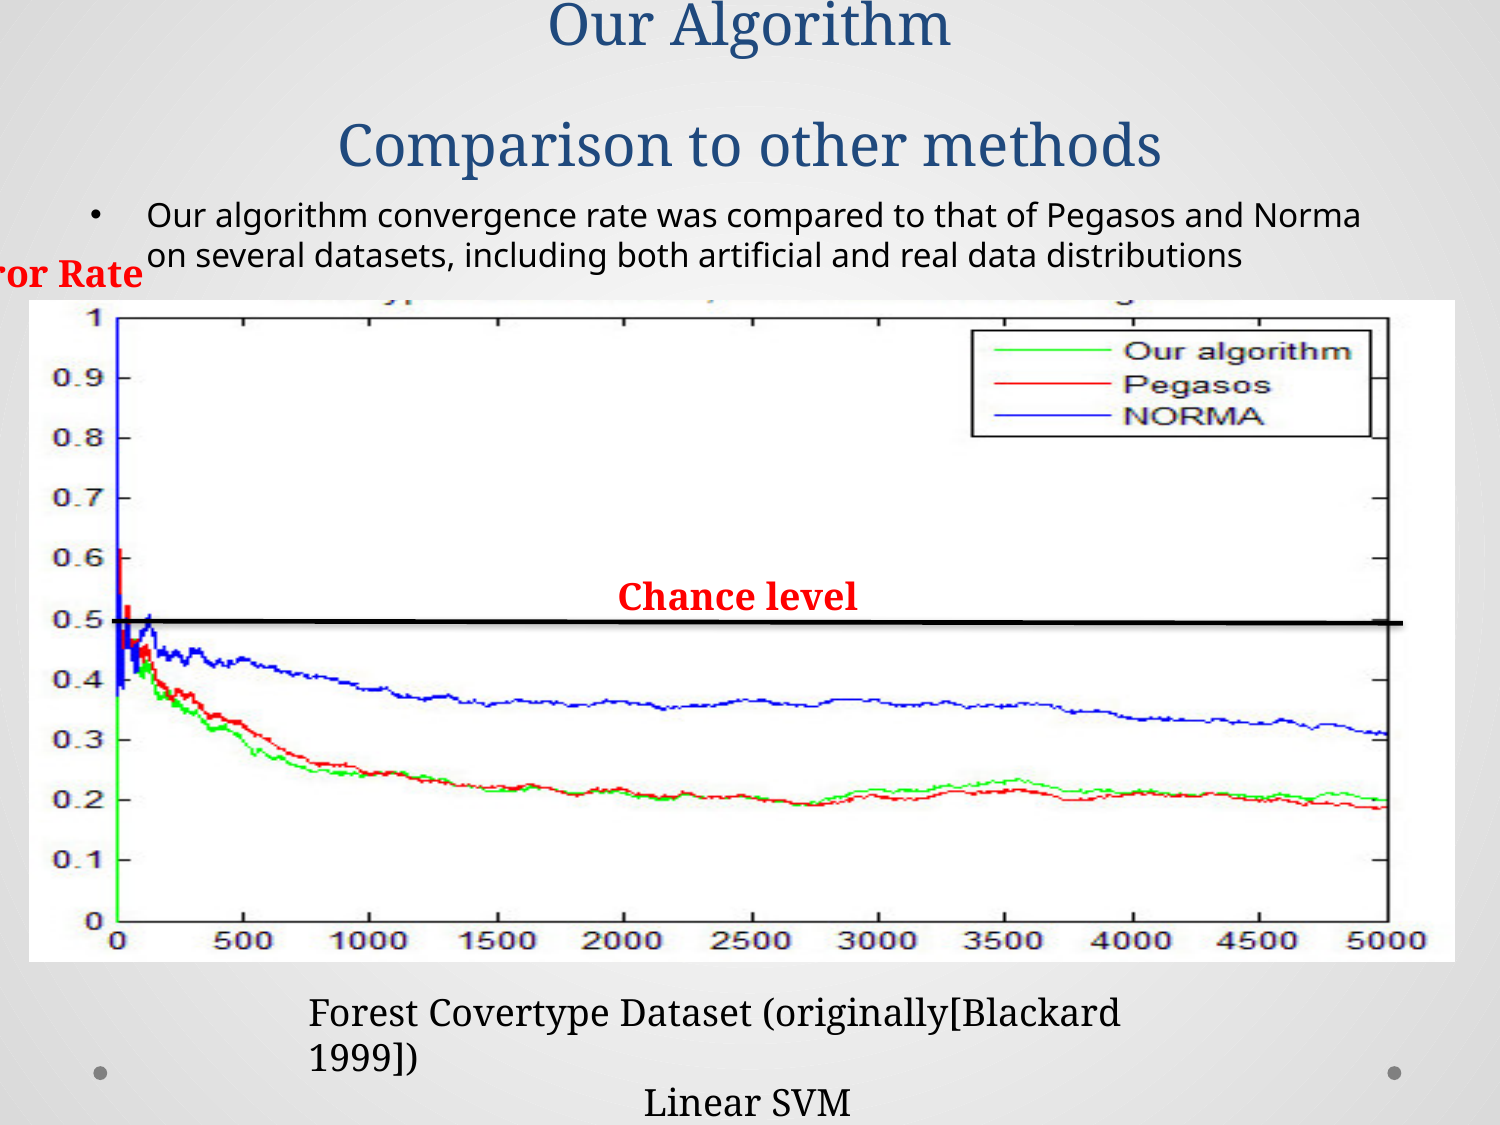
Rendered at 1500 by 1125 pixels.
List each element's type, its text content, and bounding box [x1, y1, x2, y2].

picture [29, 300, 1455, 963]
text_box Forest Covertype Dataset (originally[Blackard 1999]) Linear SVM [293, 981, 1202, 1125]
list Our algorithm convergence rate was compared to that of Pegasos and Norma on several datasets, including both artificial and real data distributions [75, 186, 1425, 299]
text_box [111, 620, 1403, 624]
text_box Error Rate [0, 242, 159, 303]
title Our Algorithm Comparison to other methods [75, 0, 1425, 186]
